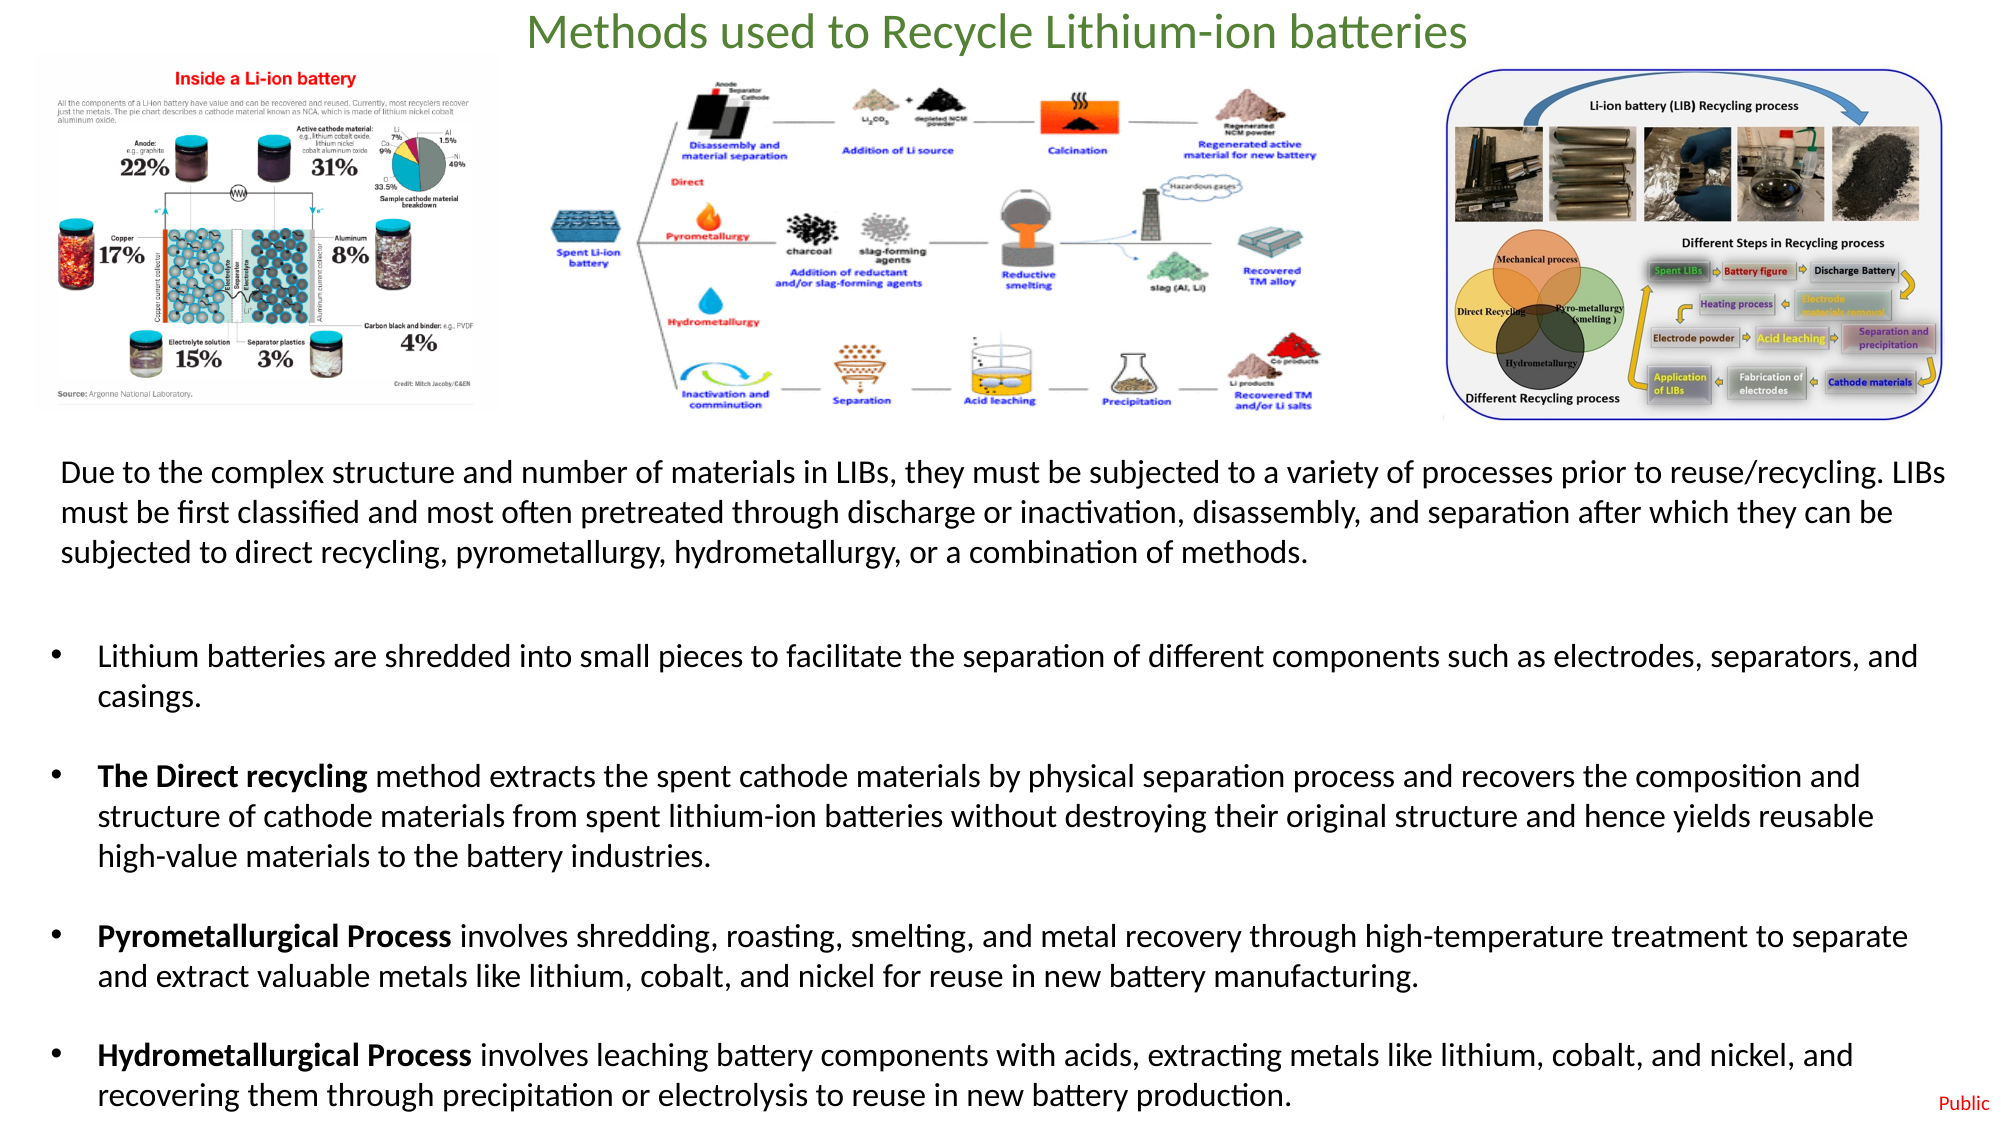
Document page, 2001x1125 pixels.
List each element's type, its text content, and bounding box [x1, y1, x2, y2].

text_box Lithium batteries are shredded into small pieces to facilitate the separation of different components such as electrodes, separators, and casings. The Direct recycling method extracts the spent cathode materials by physical separation process and recovers the composition and structure of cathode materials from spent lithium-ion batteries without destroying their original structure and hence yields reusable high-value materials to the battery industries. Pyrometallurgical Process involves shredding, roasting, smelting, and metal recovery through high-temperature treatment to separate and extract valuable metals like lithium, cobalt, and nickel for reuse in new battery manufacturing. Hydrometallurgical Process involves leaching battery components with acids, extracting metals like lithium, cobalt, and nickel, and recovering them through precipitation or electrolysis to reuse in new battery production. [35, 626, 1945, 1125]
picture [35, 52, 499, 411]
picture [1442, 66, 1945, 425]
text_box Methods used to Recycle Lithium-ion batteries [511, 0, 1840, 67]
text_box Due to the complex structure and number of materials in LIBs, they must be subjected to a variety of processes prior to reuse/recycling. LIBs must be first classified and most often pretreated through discharge or inactivation, disassembly, and separation after which they can be subjected to direct recycling, pyrometallurgy, hydrometallurgy, or a combination of methods. [45, 443, 1994, 578]
picture [540, 80, 1323, 411]
